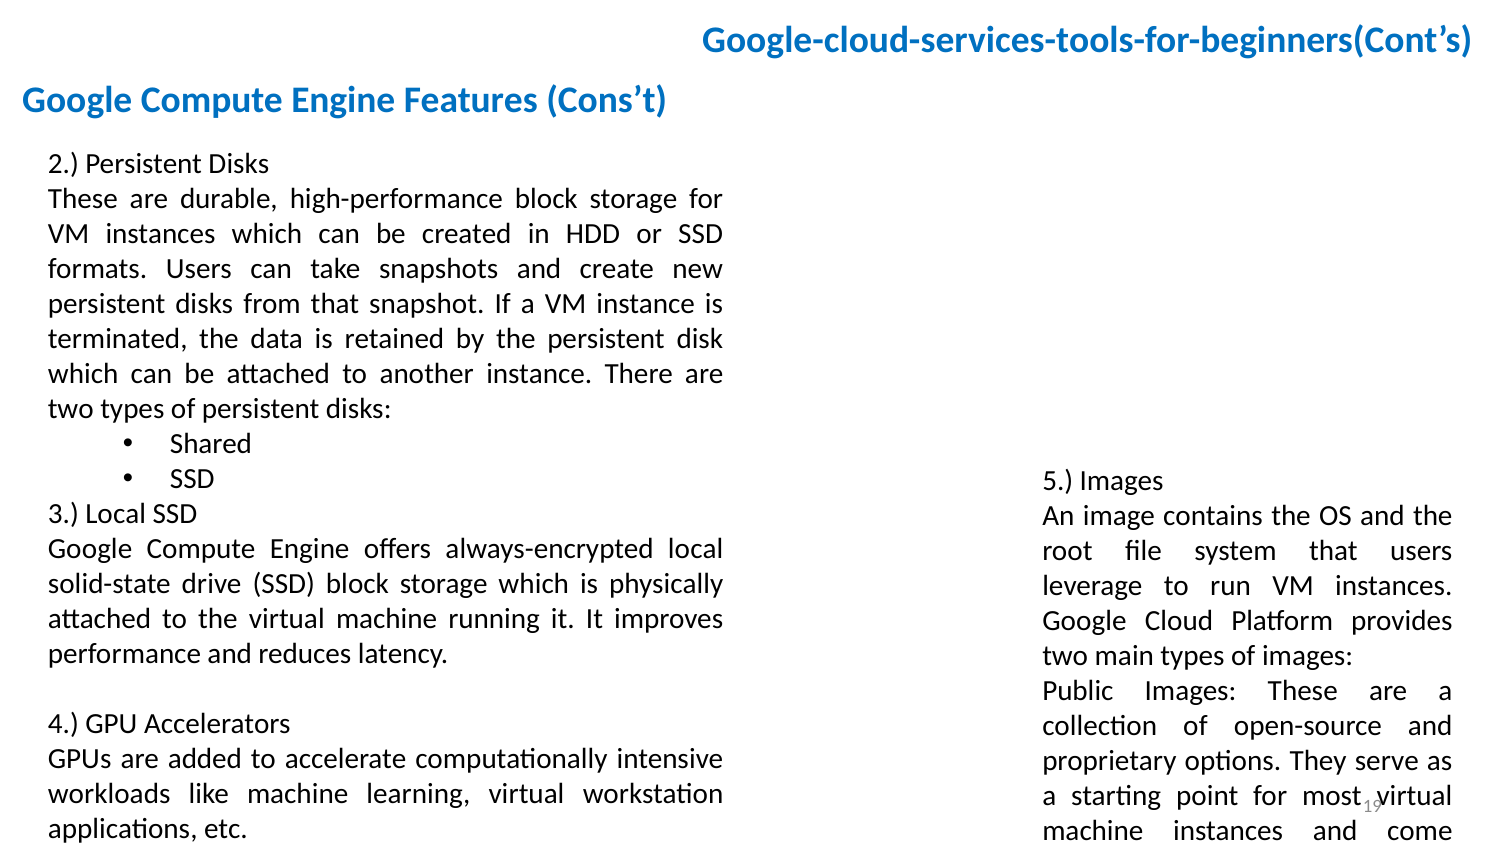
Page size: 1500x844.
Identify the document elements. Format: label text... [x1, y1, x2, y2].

text_box 2.) Persistent Disks These are durable, high-performance block storage for VM instances which can be created in HDD or SSD formats. Users can take snapshots and create new persistent disks from that snapshot. If a VM instance is terminated, the data is retained by the persistent disk which can be attached to another instance. There are two types of persistent disks: Shared SSD 3.) Local SSD Google Compute Engine offers always-encrypted local solid-state drive (SSD) block storage which is physically attached to the virtual machine running it. It improves performance and reduces latency. 4.) GPU Accelerators GPUs are added to accelerate computationally intensive workloads like machine learning, virtual workstation applications, etc. [33, 137, 739, 844]
text_box 5.) Images An image contains the OS and the root file system that users leverage to run VM instances. Google Cloud Platform provides two main types of images: Public Images: These are a collection of open-source and proprietary options. They serve as a starting point for most virtual machine instances and come packaged with only the operating system. Custom Images: Public images are a good starting point, but they are designed to be built upon and turned into custom images to match the needs of the customers. A custom image has the software needed along with all the scripts necessary for the instance to work automatically without administrator intervention. These are automatically brought up and shut down for load balancing or recovery needs. 6.) Global Load Balancing It helps in distributing incoming requests across pools of instances across multiple regions so that users can achieve maximum performance, throughput, and availability at a low cost. [1027, 454, 1468, 844]
text_box Google-cloud-services-tools-for-beginners(Cont’s) [687, 7, 1489, 67]
text_box Google Compute Engine Features (Cons’t) [7, 67, 683, 128]
